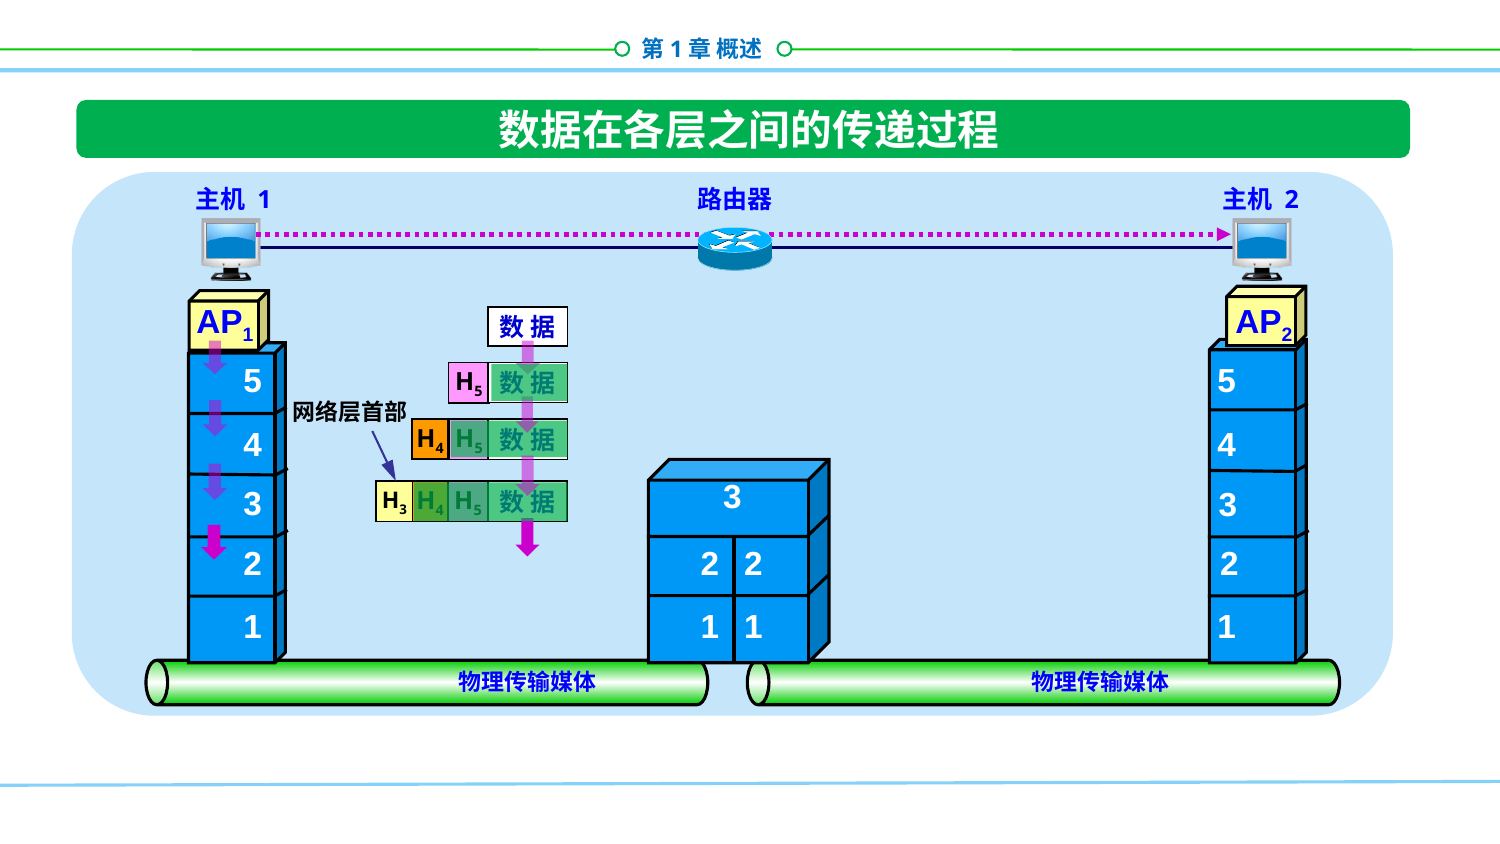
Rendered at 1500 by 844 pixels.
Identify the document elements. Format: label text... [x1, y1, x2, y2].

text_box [200, 517, 540, 560]
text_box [276, 509, 423, 516]
picture [738, 232, 758, 239]
picture [697, 259, 773, 271]
text_box 物理传输媒体 [1016, 660, 1185, 703]
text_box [276, 445, 423, 454]
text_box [748, 670, 767, 674]
text_box 物理传输媒体 [193, 221, 1226, 290]
text_box [69, 169, 1396, 718]
text_box [145, 660, 708, 705]
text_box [1201, 285, 1309, 663]
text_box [202, 396, 539, 437]
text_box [276, 390, 423, 394]
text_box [427, 480, 568, 522]
text_box 路由器 [682, 176, 788, 221]
text_box [489, 362, 569, 403]
picture [737, 242, 759, 250]
list 数据在各层之间的传递过程 [204, 99, 1293, 158]
picture [1227, 214, 1296, 283]
text_box [747, 660, 1340, 705]
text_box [448, 418, 568, 460]
text_box 主机 2 [1208, 176, 1314, 221]
picture [196, 214, 265, 283]
text_box H4 [427, 445, 443, 454]
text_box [180, 290, 289, 663]
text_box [202, 340, 540, 375]
picture [697, 226, 773, 242]
text_box 物理传输媒体 [443, 660, 612, 703]
text_box 数 据 [487, 306, 568, 346]
picture [712, 241, 732, 251]
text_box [646, 459, 830, 663]
text_box H5 [448, 383, 487, 394]
picture [713, 232, 734, 238]
text_box 主机 1 [180, 176, 287, 221]
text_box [202, 455, 540, 501]
